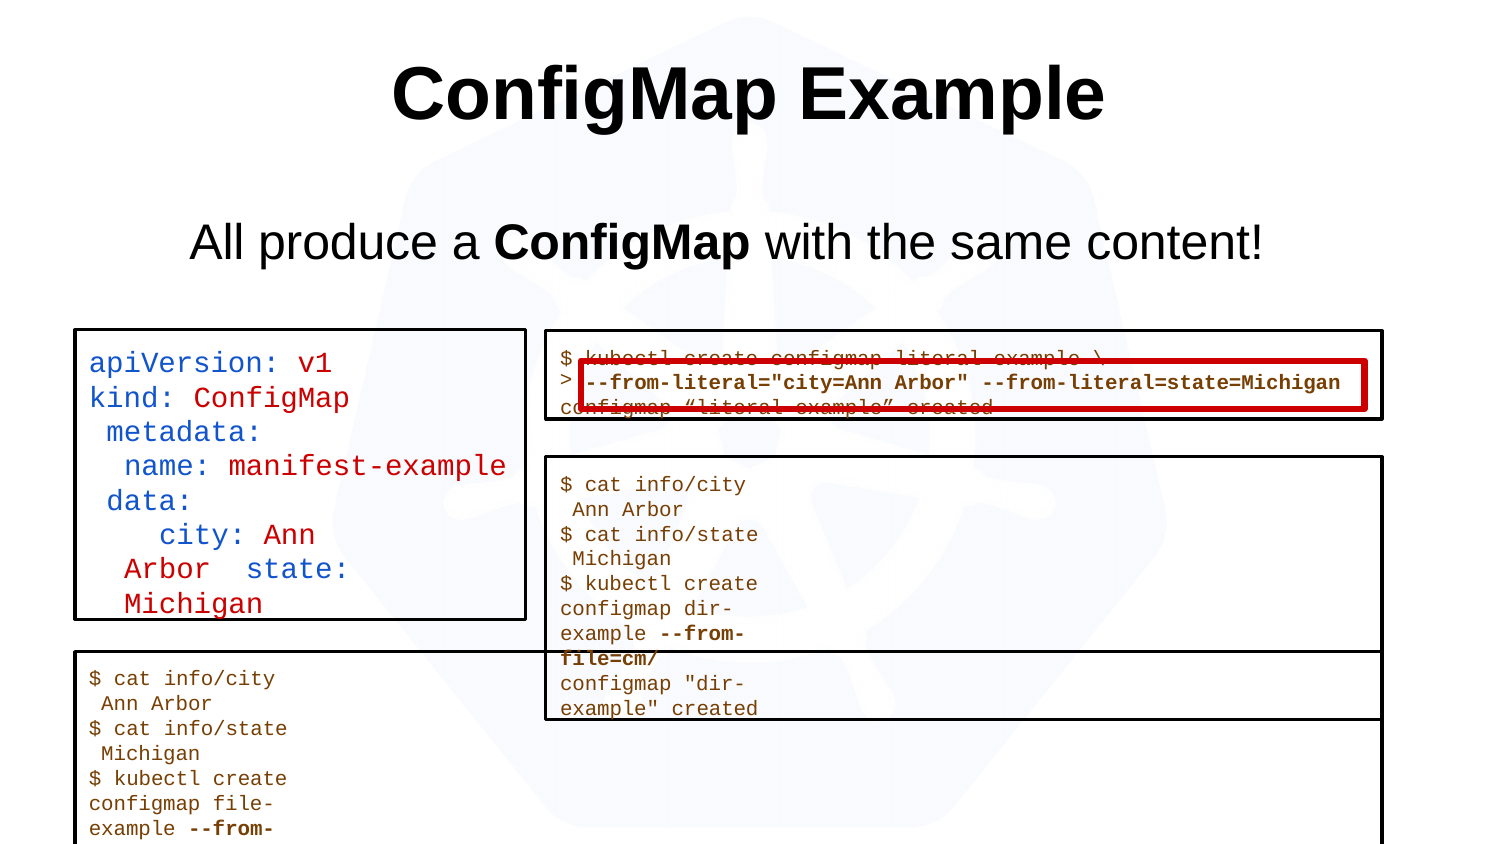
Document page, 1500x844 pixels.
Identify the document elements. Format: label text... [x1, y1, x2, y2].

text_box [580, 360, 1365, 410]
text_box apiVersion: v1 kind: ConfigMap metadata: name: manifest-example data: city: Ann Arbor state: Michigan [75, 329, 526, 620]
text_box All produce a ConfigMap with the same content! [187, 207, 1270, 270]
title ConfigMap Example [389, 42, 1110, 186]
text_box $ cat info/city Ann Arbor $ cat info/state Michigan $ kubectl create configmap file-example --from-file=cm/city --from-file=cm/state configmap "file-example" created [75, 651, 1383, 844]
text_box $ kubectl create configmap literal-example \ --from-literal="city=Ann Arbor" --from-literal=state=Michigan configmap “literal-example” created [545, 330, 1382, 419]
text_box [328, 270, 1172, 651]
text_box $ cat info/city Ann Arbor $ cat info/state Michigan $ kubectl create configmap dir-example --from-file=cm/ configmap "dir-example" created [545, 456, 1382, 720]
text_box [328, 0, 1172, 207]
